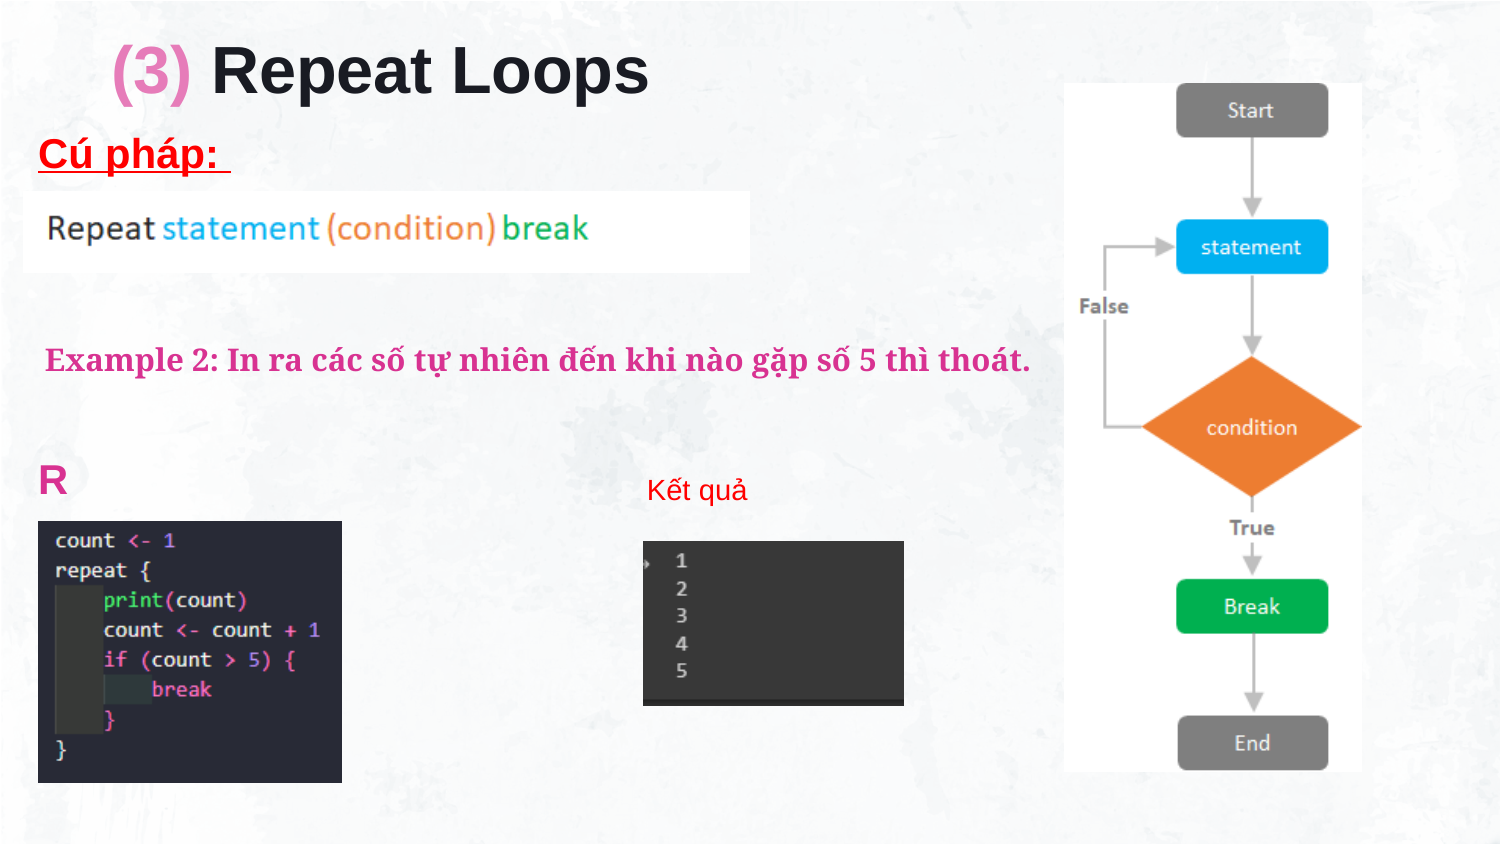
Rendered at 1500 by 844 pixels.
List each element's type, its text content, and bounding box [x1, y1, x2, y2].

text_box (3) Repeat Loops [2, 0, 1500, 116]
text_box Example 2: In ra các số tự nhiên đến khi nào gặp số 5 thì thoát. [29, 332, 1048, 386]
picture [2, 2, 1500, 844]
text_box R [23, 445, 217, 510]
text_box Kết quả [632, 463, 794, 514]
text_box Cú pháp: [23, 115, 774, 185]
